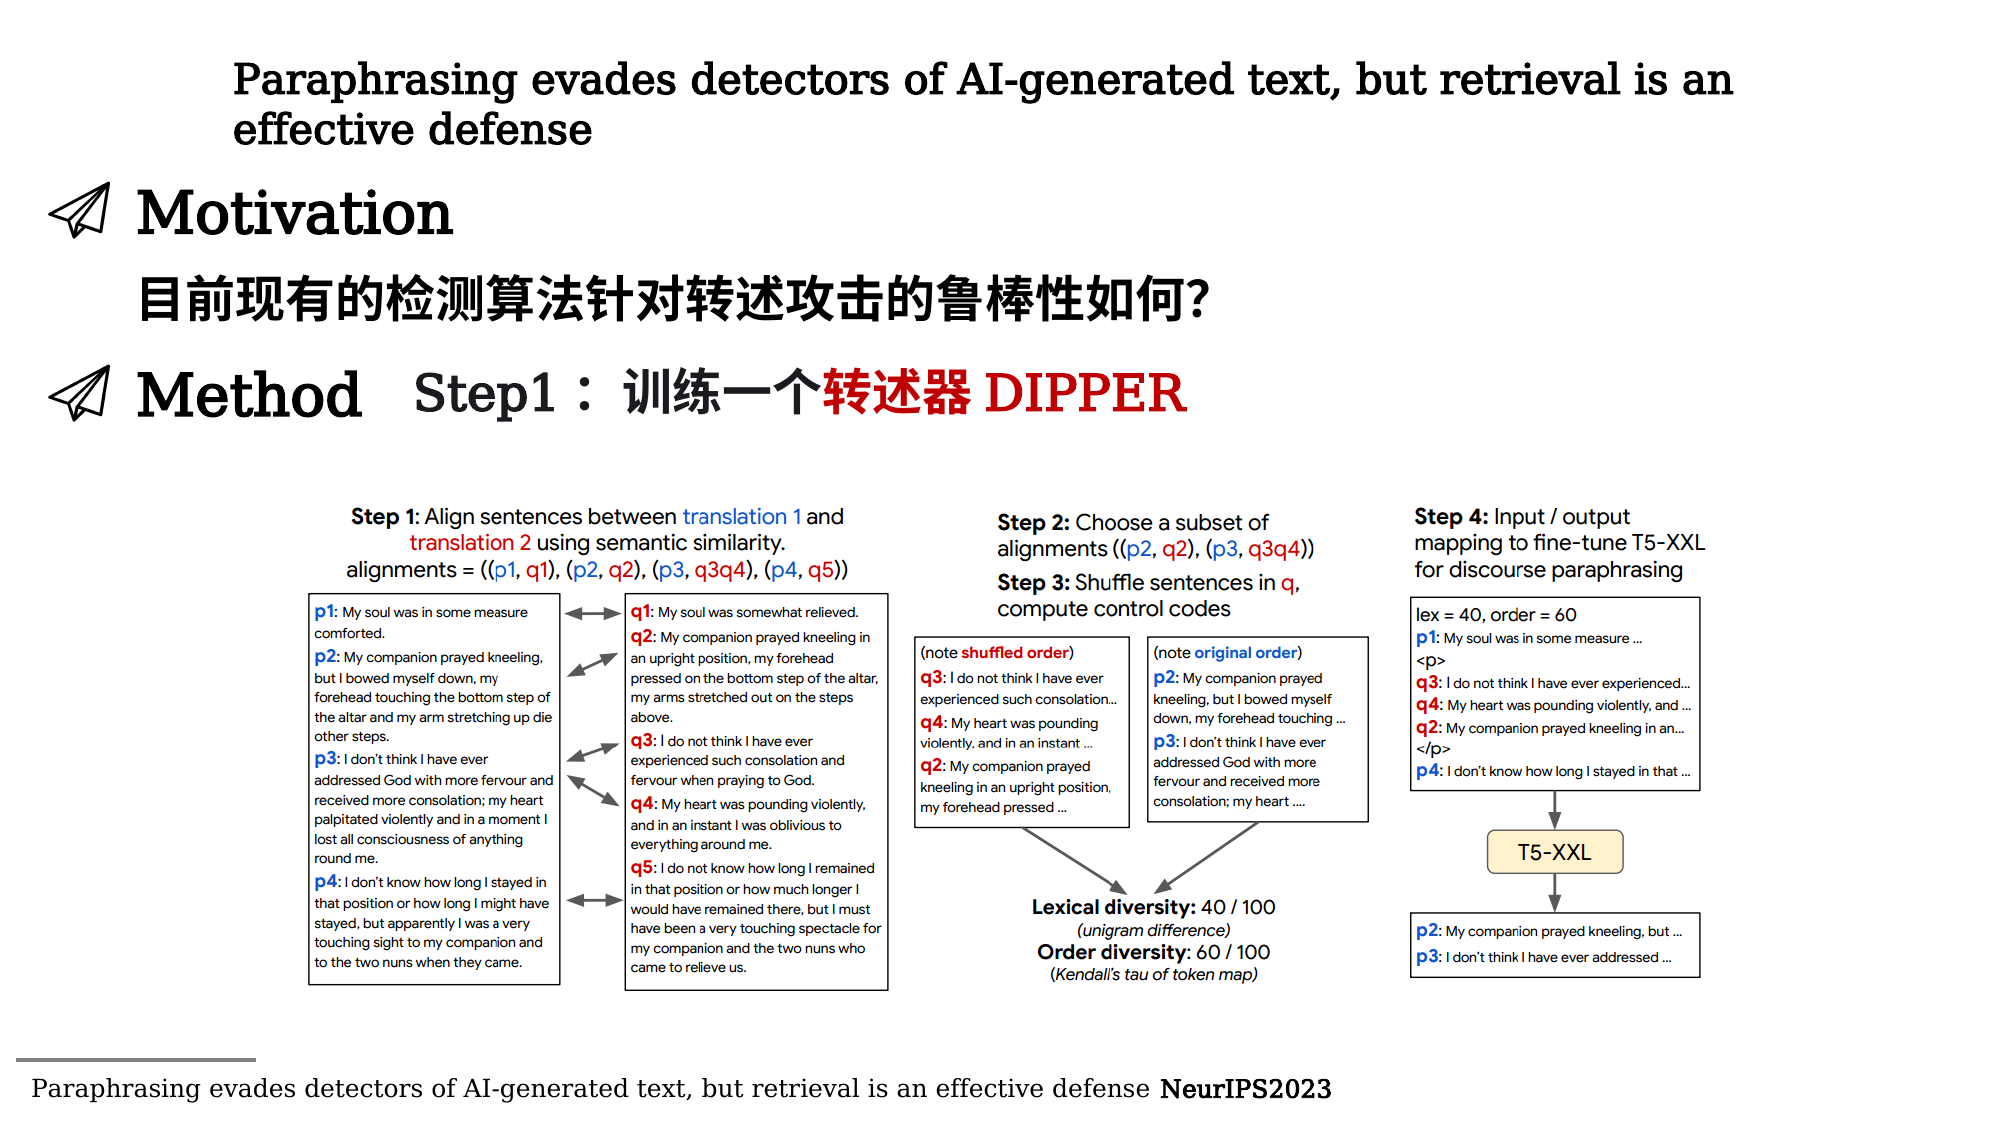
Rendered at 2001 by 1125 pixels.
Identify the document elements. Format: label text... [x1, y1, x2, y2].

text_box Step1：训练一个转述器DIPPER [397, 353, 1563, 428]
text_box 目前现有的检测算法针对转述攻击的鲁棒性如何？ [5, 260, 1366, 336]
text_box Method [120, 349, 691, 435]
text_box Motivation [120, 167, 691, 253]
text_box Paraphrasing evades detectors of AI-generated text, but retrieval is an effective defense [217, 44, 1783, 160]
picture [292, 494, 1722, 1001]
picture [42, 173, 116, 247]
text_box Paraphrasing evades detectors of AI-generated text, but retrieval is an effective defense NeurIPS2023 [16, 1065, 1366, 1111]
picture [42, 356, 116, 430]
